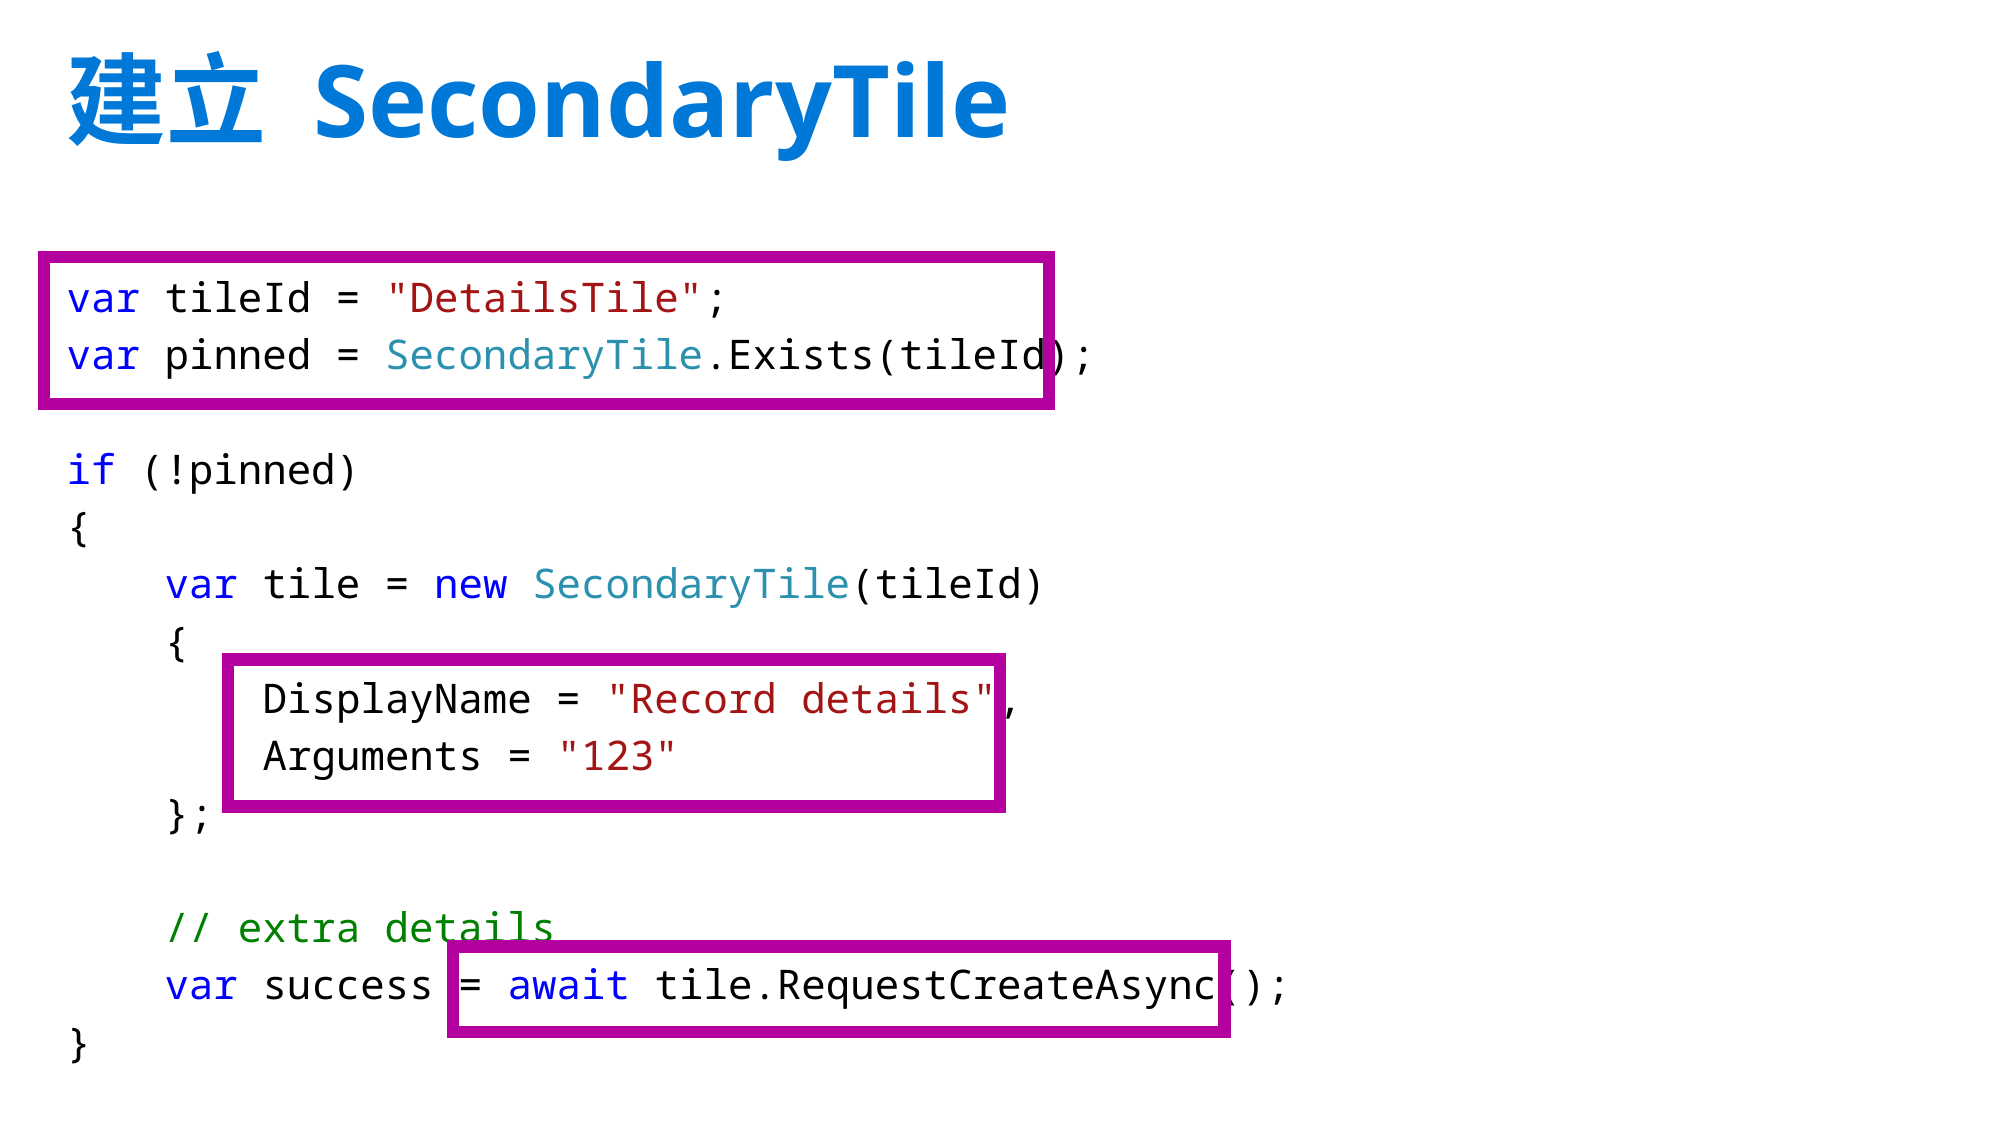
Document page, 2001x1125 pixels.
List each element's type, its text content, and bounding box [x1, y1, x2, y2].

text_box [44, 256, 1049, 404]
text_box [227, 659, 1000, 807]
text_box [452, 946, 1225, 1033]
list var tileId = "DetailsTile"; var pinned = SecondaryTile.Exists(tileId); if (!pinned) { var tile = new SecondaryTile(tileId) { DisplayName = "Record details", Arguments = "123" }; // extra details var success = await tile.RequestCreateAsync(); } [44, 196, 1956, 1088]
title 建立 SecondaryTile [44, 33, 1956, 195]
